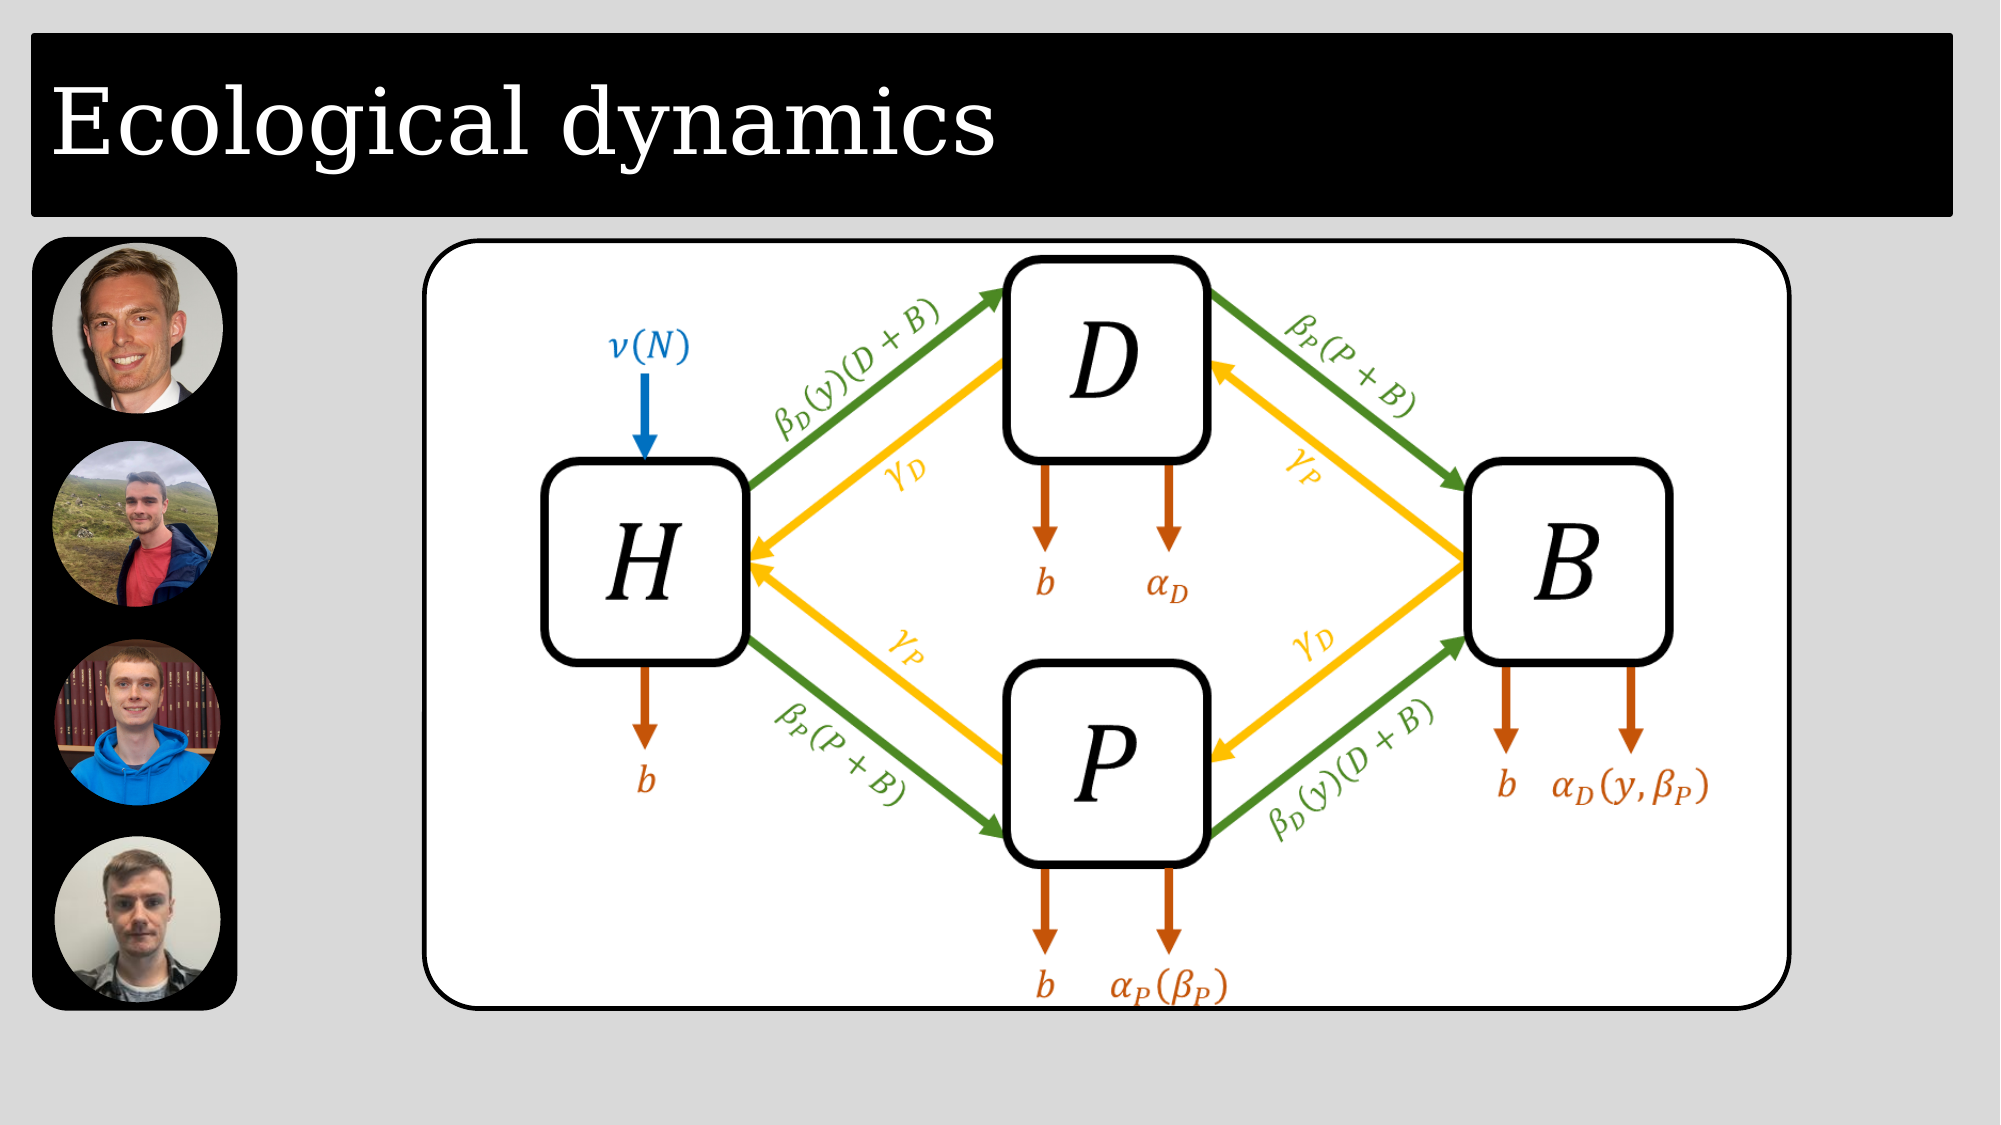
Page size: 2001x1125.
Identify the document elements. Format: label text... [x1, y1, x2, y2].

picture [52, 833, 223, 1005]
picture [52, 242, 223, 414]
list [424, 240, 1790, 1009]
title Ecological dynamics [31, 33, 1953, 217]
picture [52, 636, 223, 808]
picture [49, 438, 221, 610]
